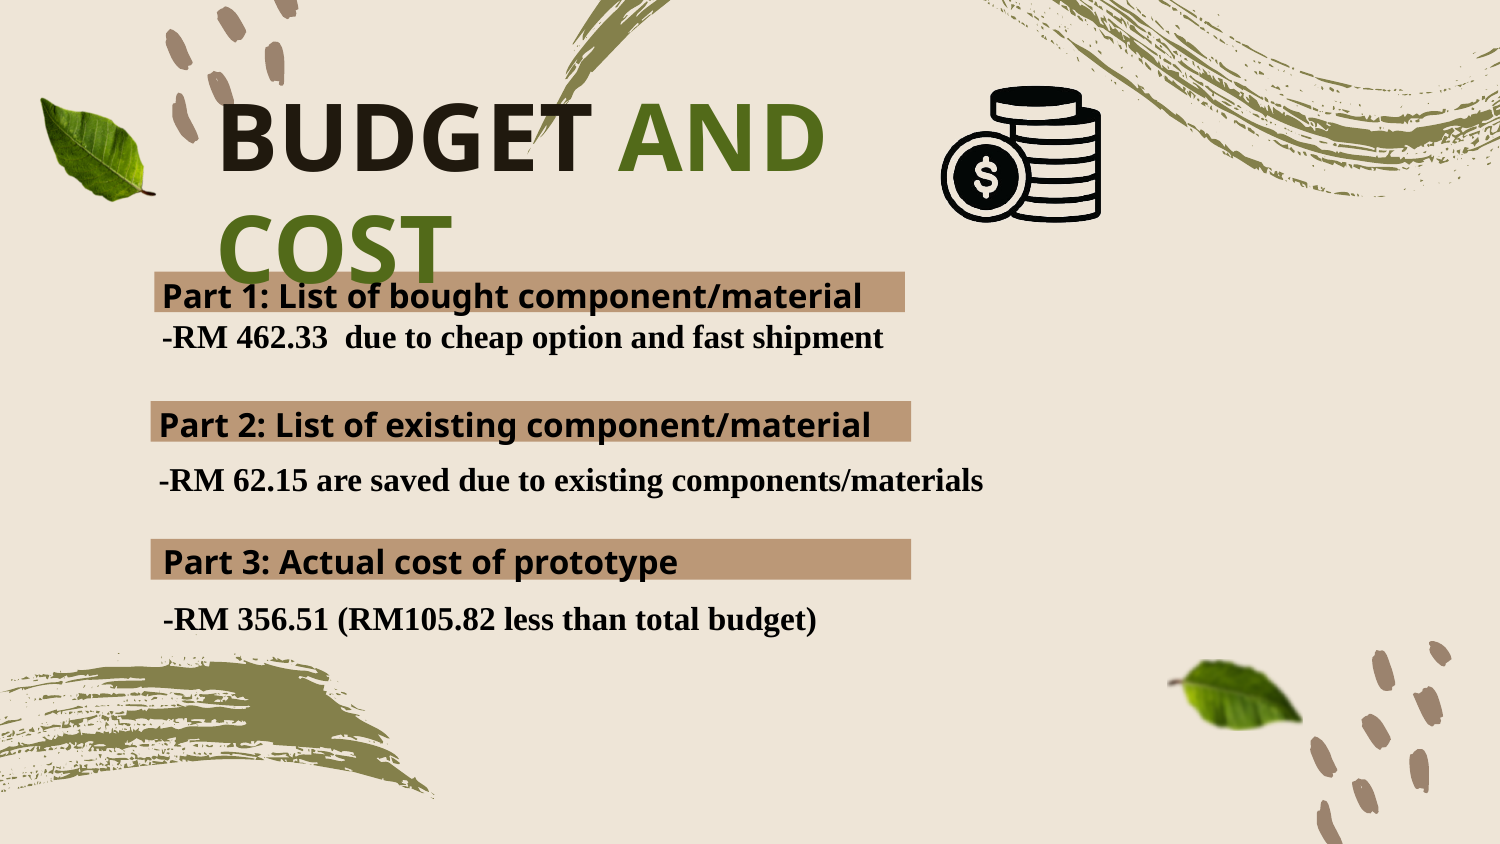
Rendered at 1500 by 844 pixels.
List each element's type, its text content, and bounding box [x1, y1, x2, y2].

picture [924, 57, 1118, 251]
text_box Part 2: List of existing component/material [143, 396, 965, 451]
text_box -RM 62.15 are saved due to existing components/materials [143, 451, 1240, 506]
subtitle Part 1: List of bought component/material -RM 462.33 due to cheap option and fast shipment [146, 260, 1339, 522]
picture [14, 89, 176, 218]
text_box Part 3: Actual cost of prototype [148, 533, 969, 589]
picture [1166, 659, 1303, 731]
text_box -RM 356.51 (RM105.82 less than total budget) [148, 590, 1244, 645]
title BUDGET AND COST [200, 130, 919, 251]
